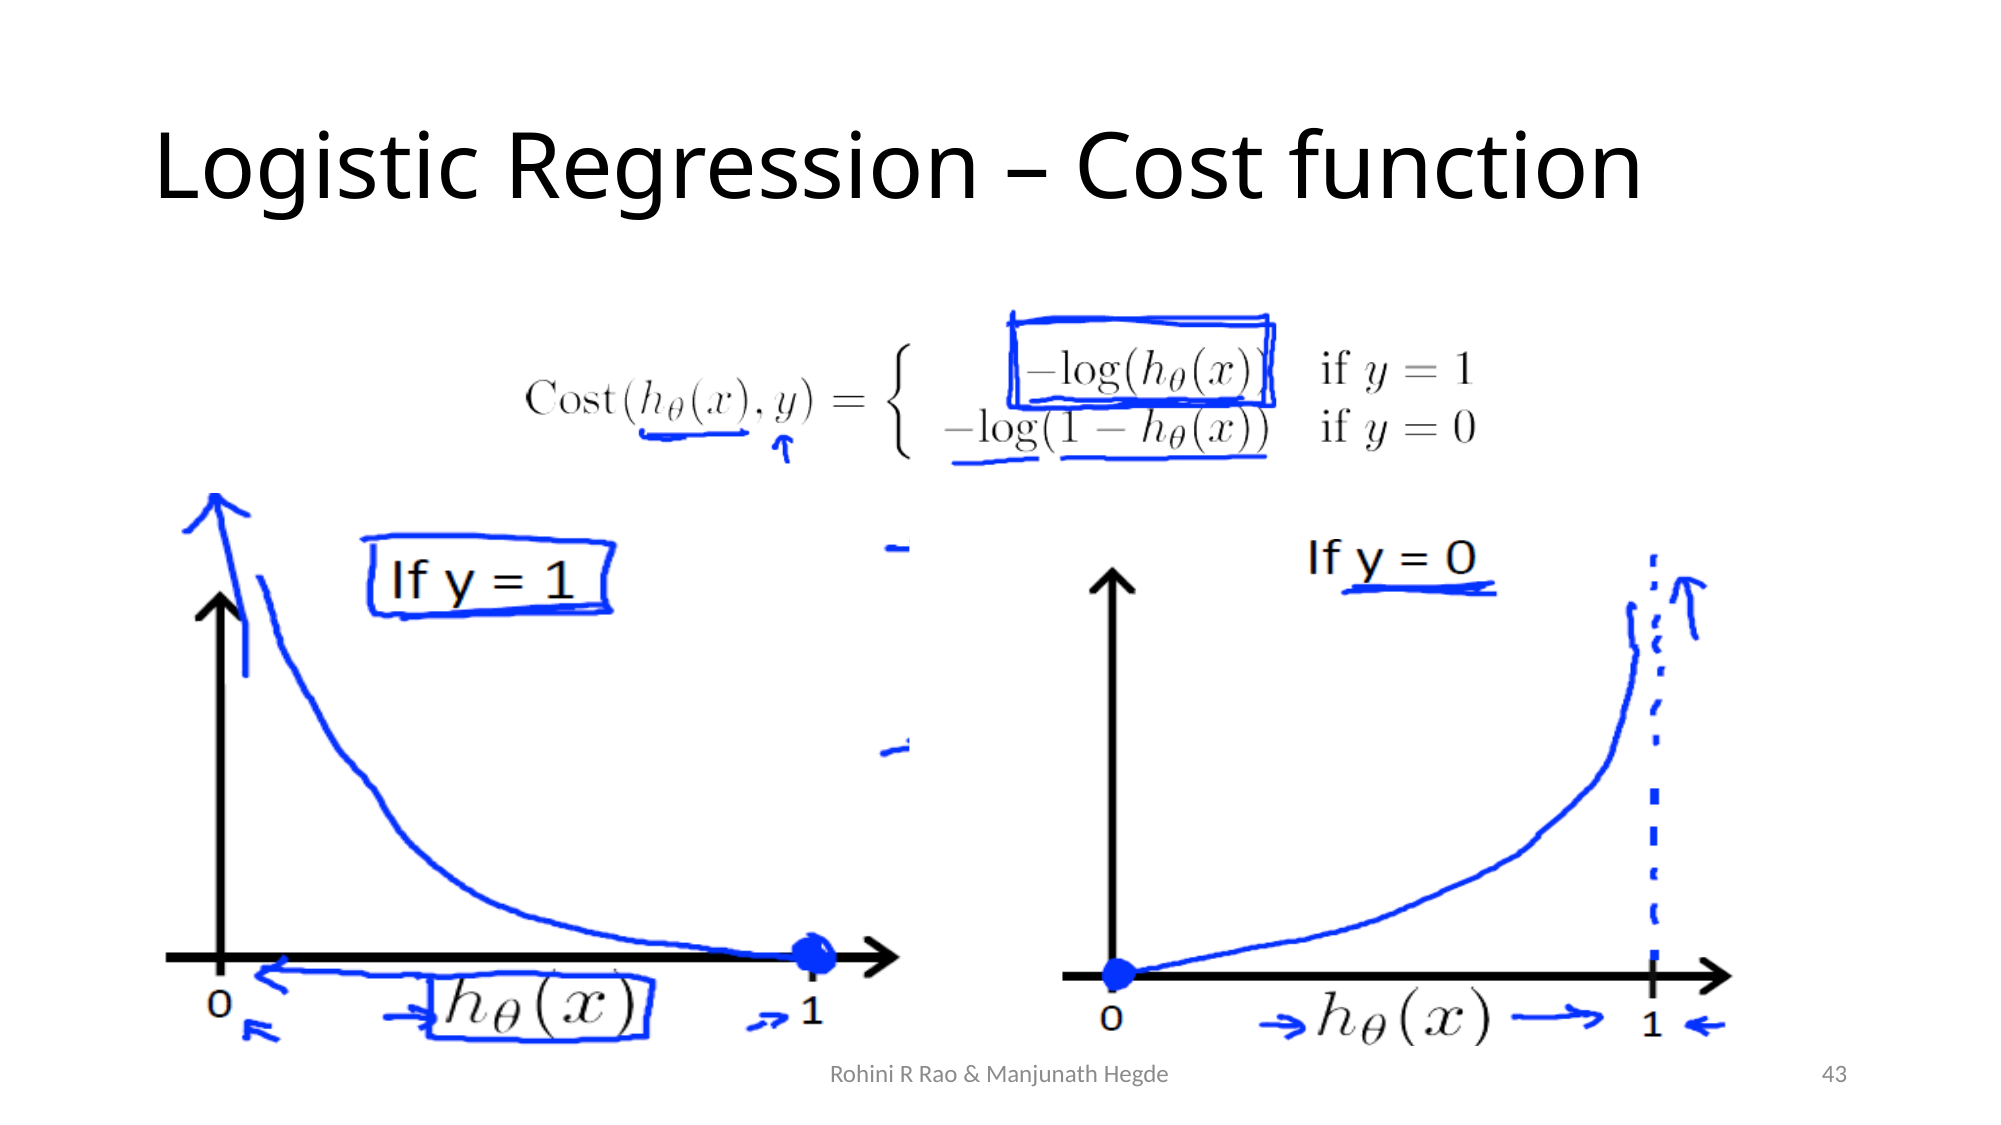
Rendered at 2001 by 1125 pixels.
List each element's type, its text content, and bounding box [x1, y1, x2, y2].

picture [510, 299, 1515, 471]
slide_number 43 [1412, 1042, 1863, 1103]
footer Rohini R Rao & Manjunath Hegde [662, 1042, 1338, 1103]
title Logistic Regression – Cost function [137, 59, 1863, 278]
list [1045, 539, 1786, 1046]
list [137, 493, 910, 1046]
